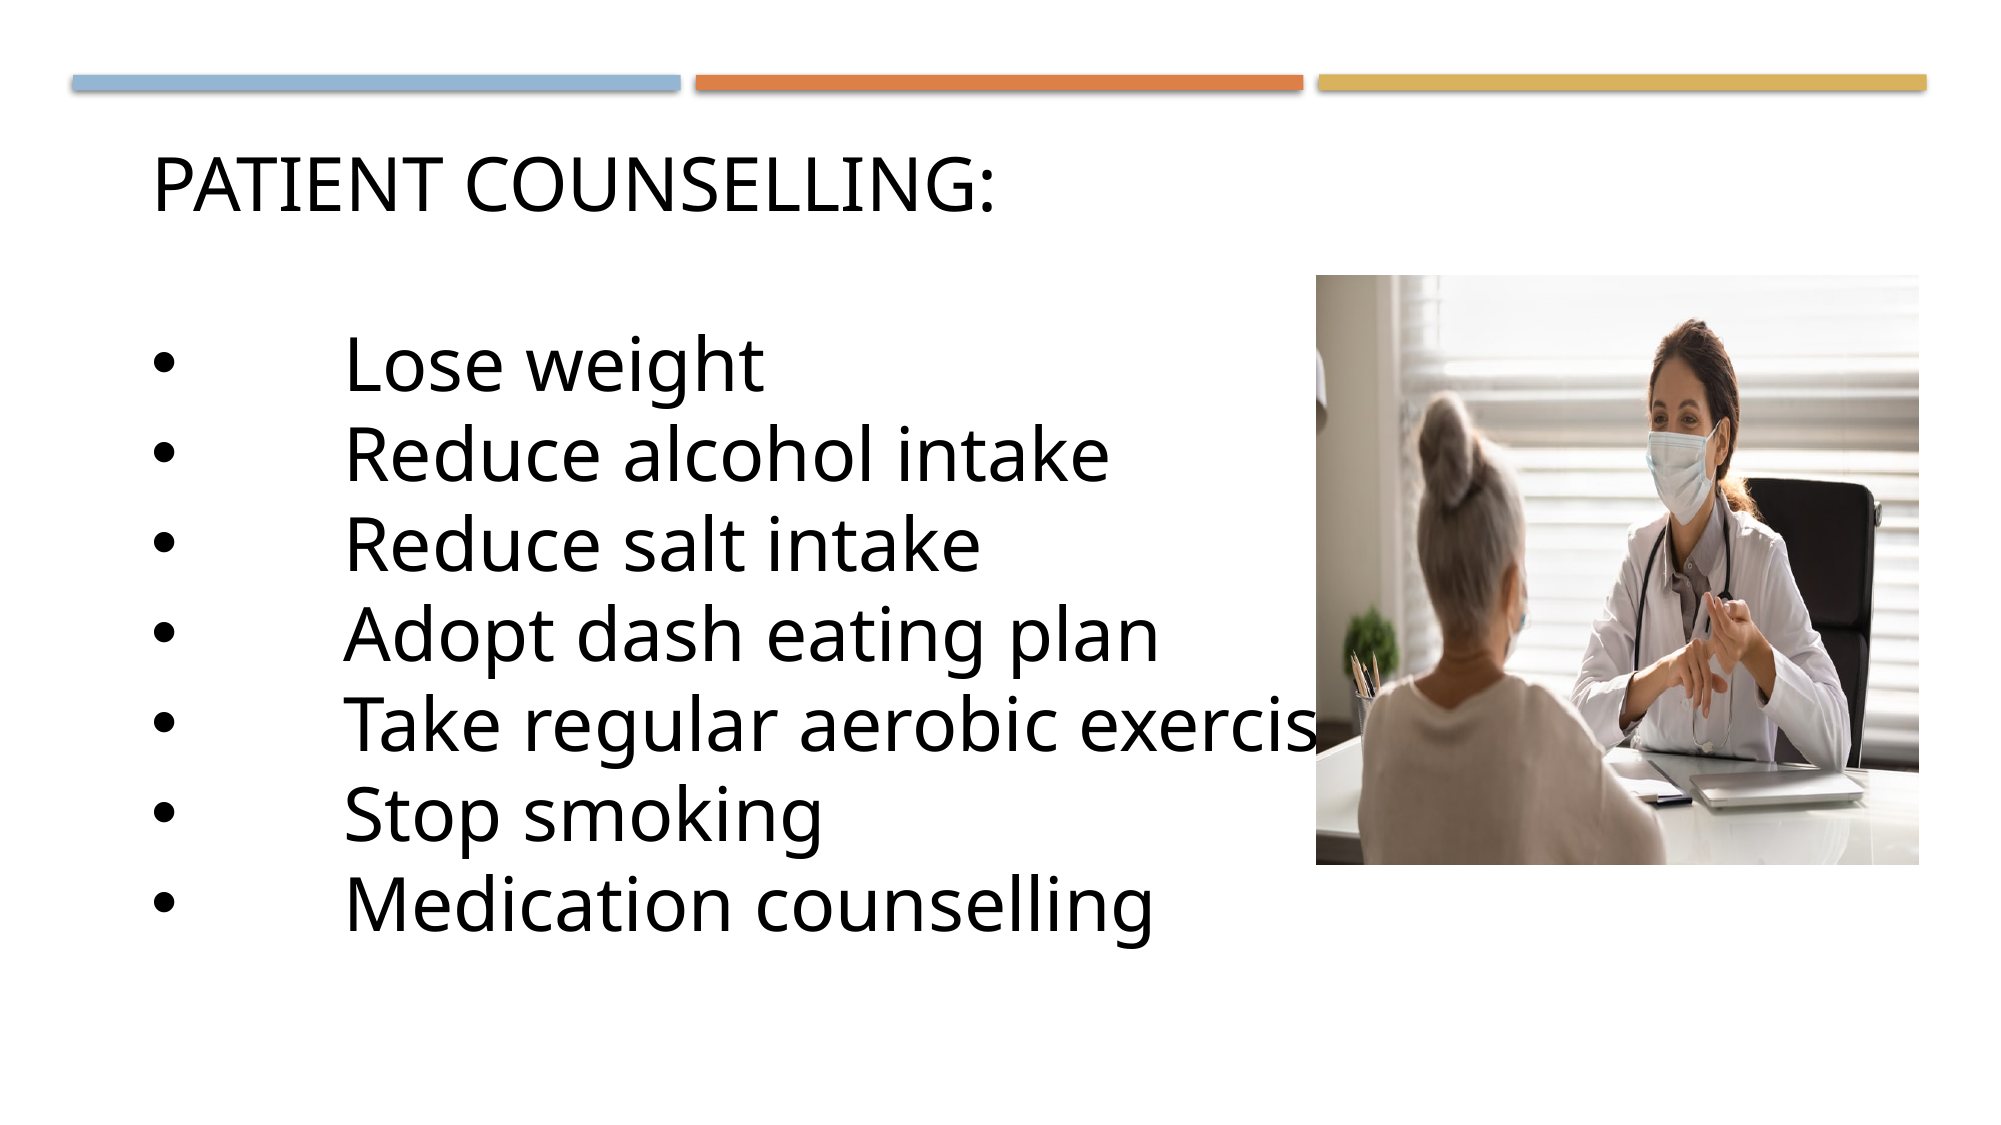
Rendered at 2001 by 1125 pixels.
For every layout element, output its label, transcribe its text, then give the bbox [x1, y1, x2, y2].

picture [1315, 275, 1920, 866]
text_box PATIENT COUNSELLING: Lose weight Reduce alcohol intake Reduce salt intake Adopt dash eating plan Take regular aerobic exercise Stop smoking Medication counselling [137, 128, 1490, 1044]
